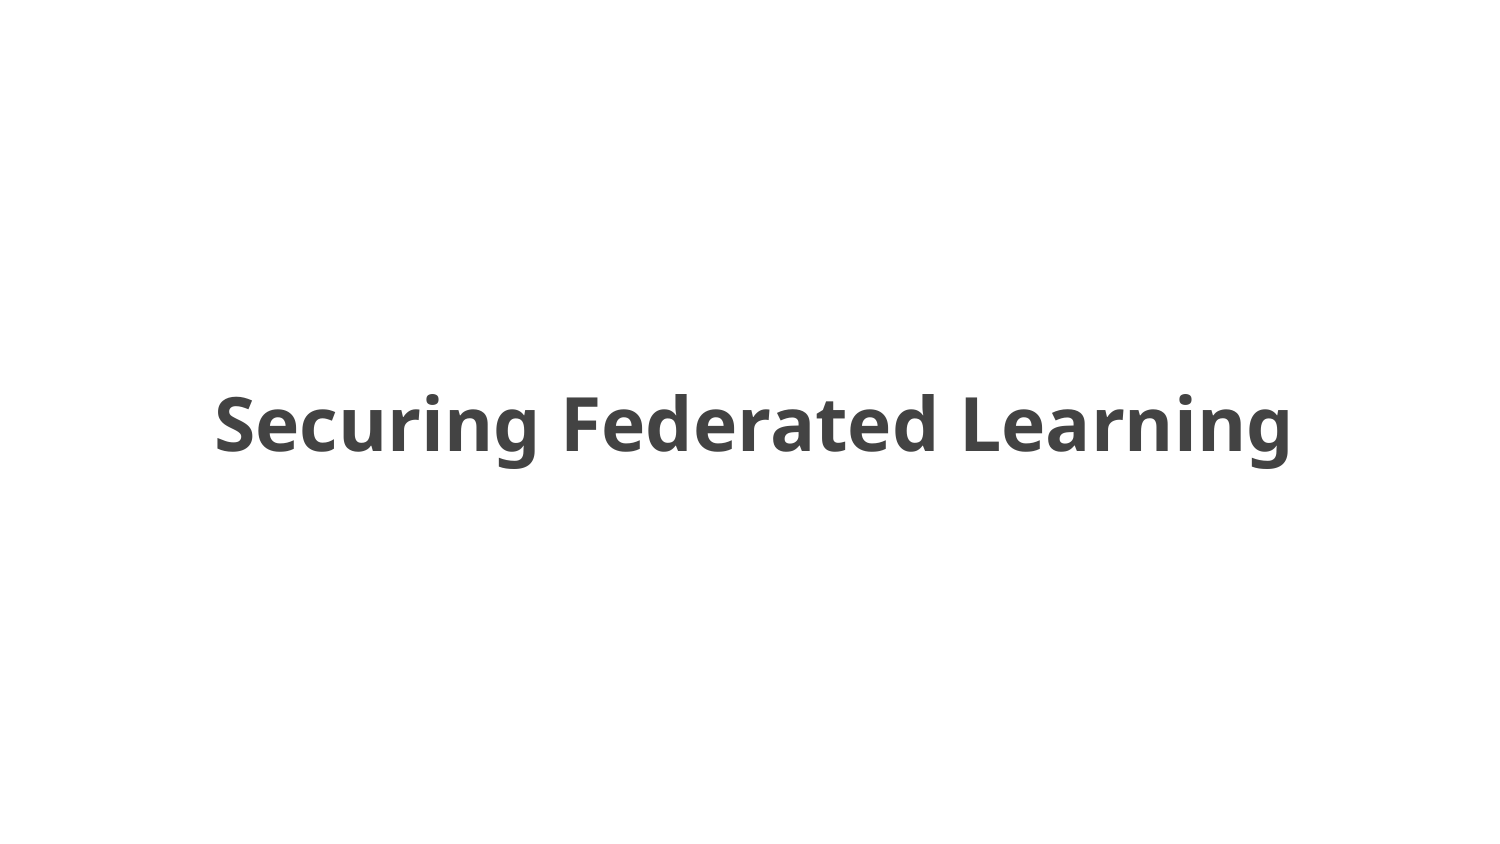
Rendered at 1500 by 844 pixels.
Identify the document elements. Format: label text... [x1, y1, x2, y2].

title Securing Federated Learning [110, 351, 1399, 493]
